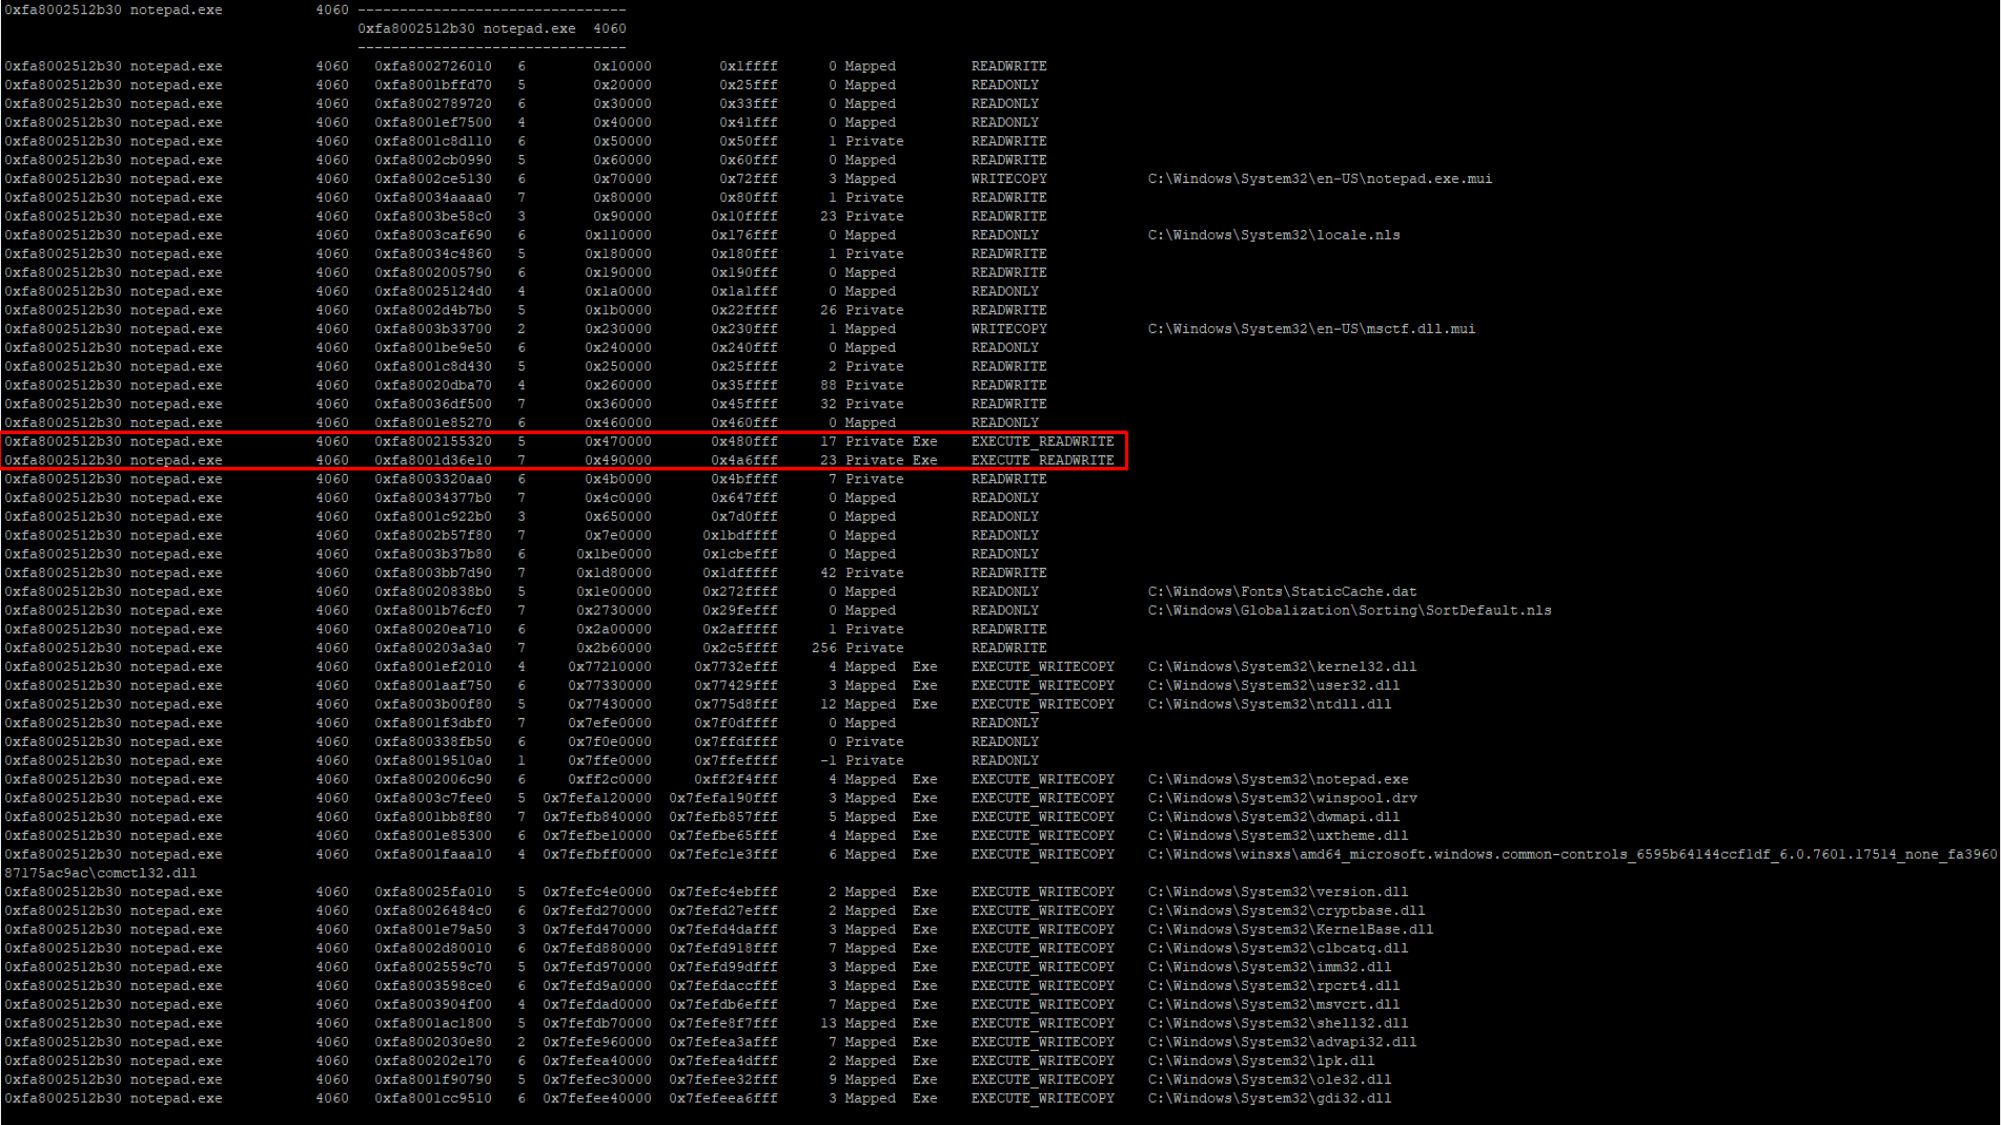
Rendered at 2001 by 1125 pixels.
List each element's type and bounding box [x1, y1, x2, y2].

list [0, 0, 2000, 1125]
